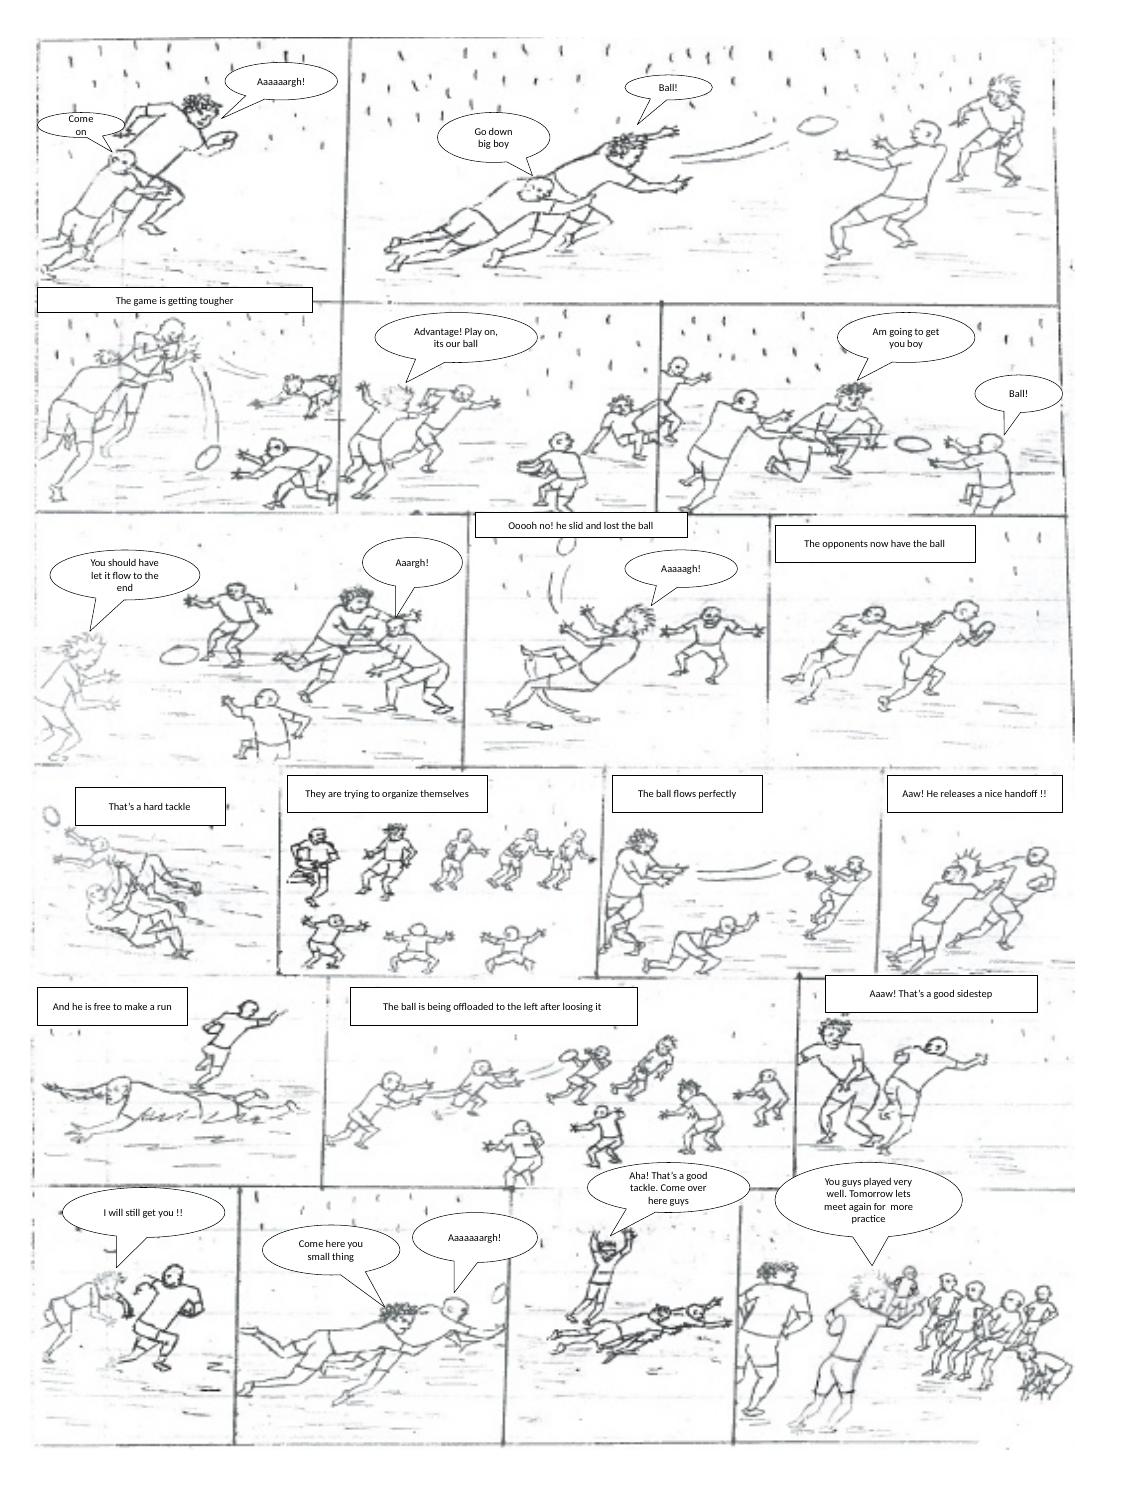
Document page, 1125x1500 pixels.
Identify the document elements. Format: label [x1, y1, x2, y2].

picture [29, 37, 1076, 1451]
